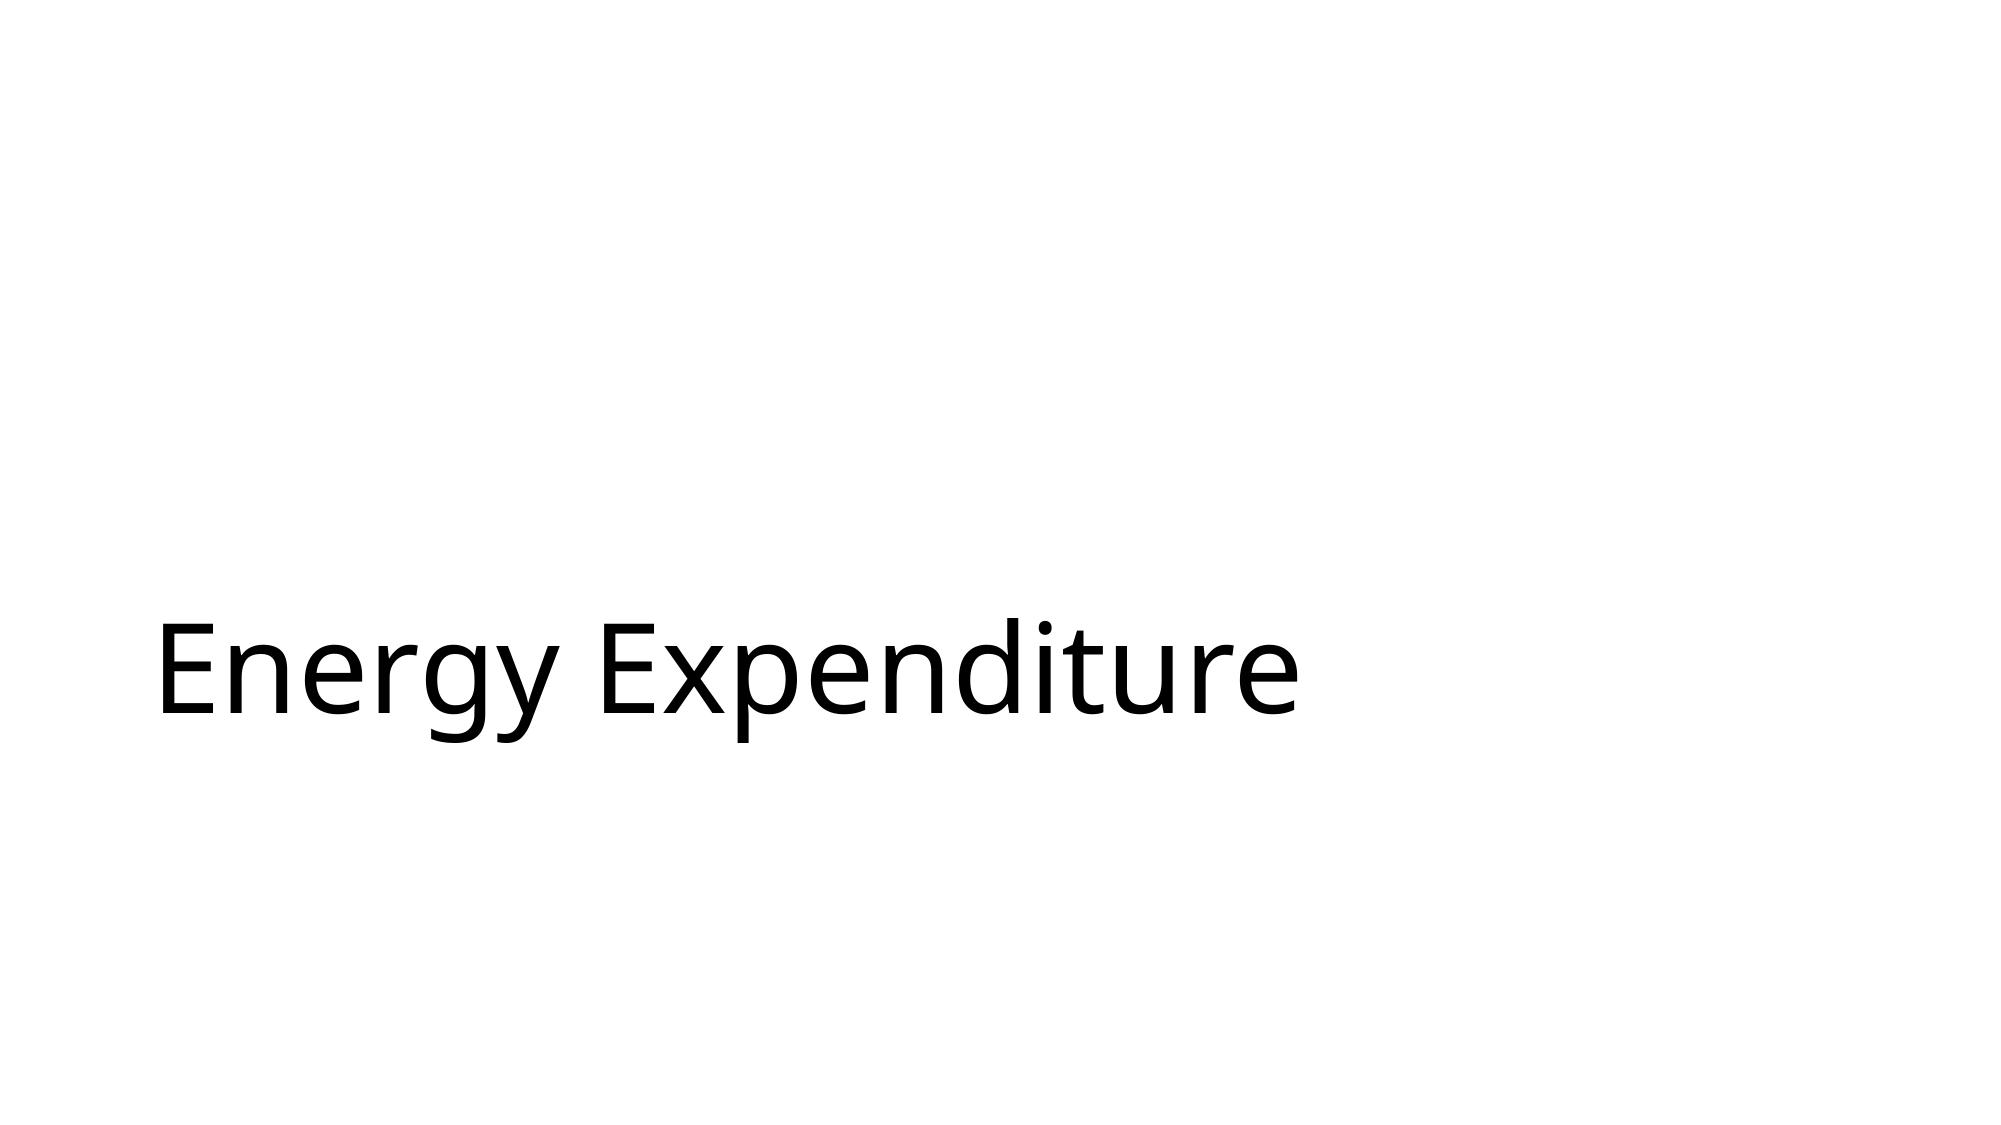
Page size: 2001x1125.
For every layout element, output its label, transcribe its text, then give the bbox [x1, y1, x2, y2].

title Energy Expenditure [136, 280, 1862, 749]
